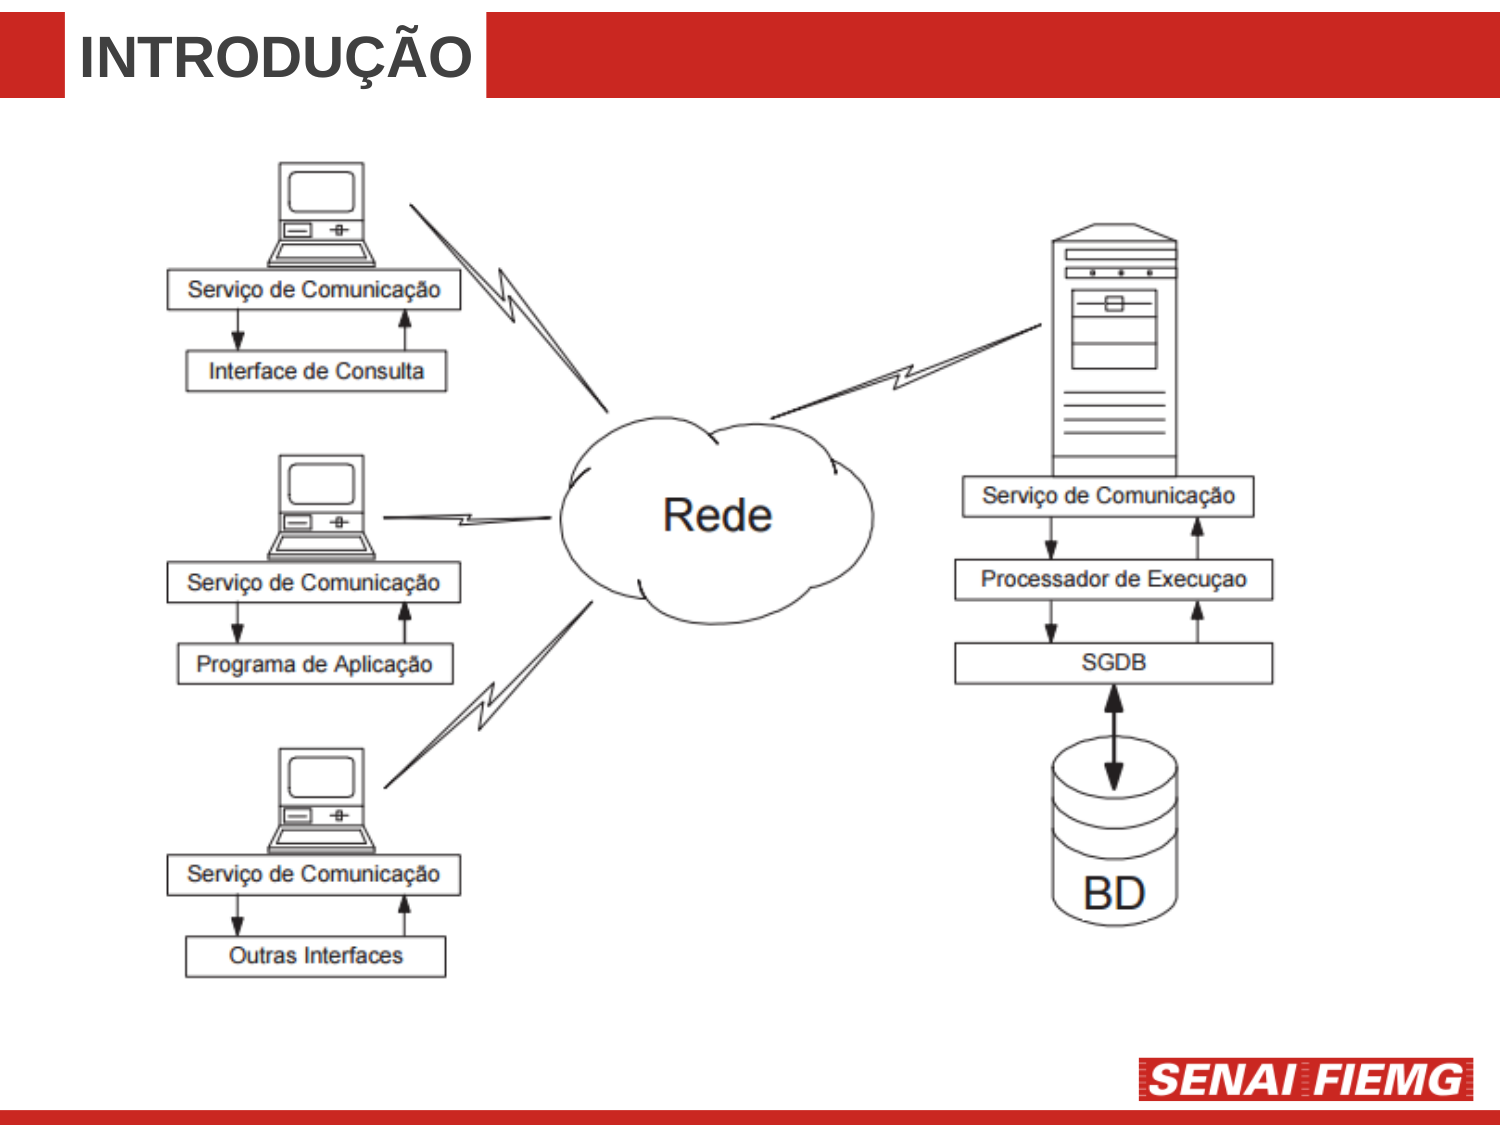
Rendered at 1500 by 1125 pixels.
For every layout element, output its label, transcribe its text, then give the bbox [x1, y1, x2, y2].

text_box [0, 1110, 1126, 1125]
picture [103, 114, 1396, 1011]
text_box [486, 12, 1500, 98]
text_box INTRODUÇÃO [65, 12, 486, 98]
picture [1131, 1047, 1500, 1125]
text_box [0, 12, 65, 98]
